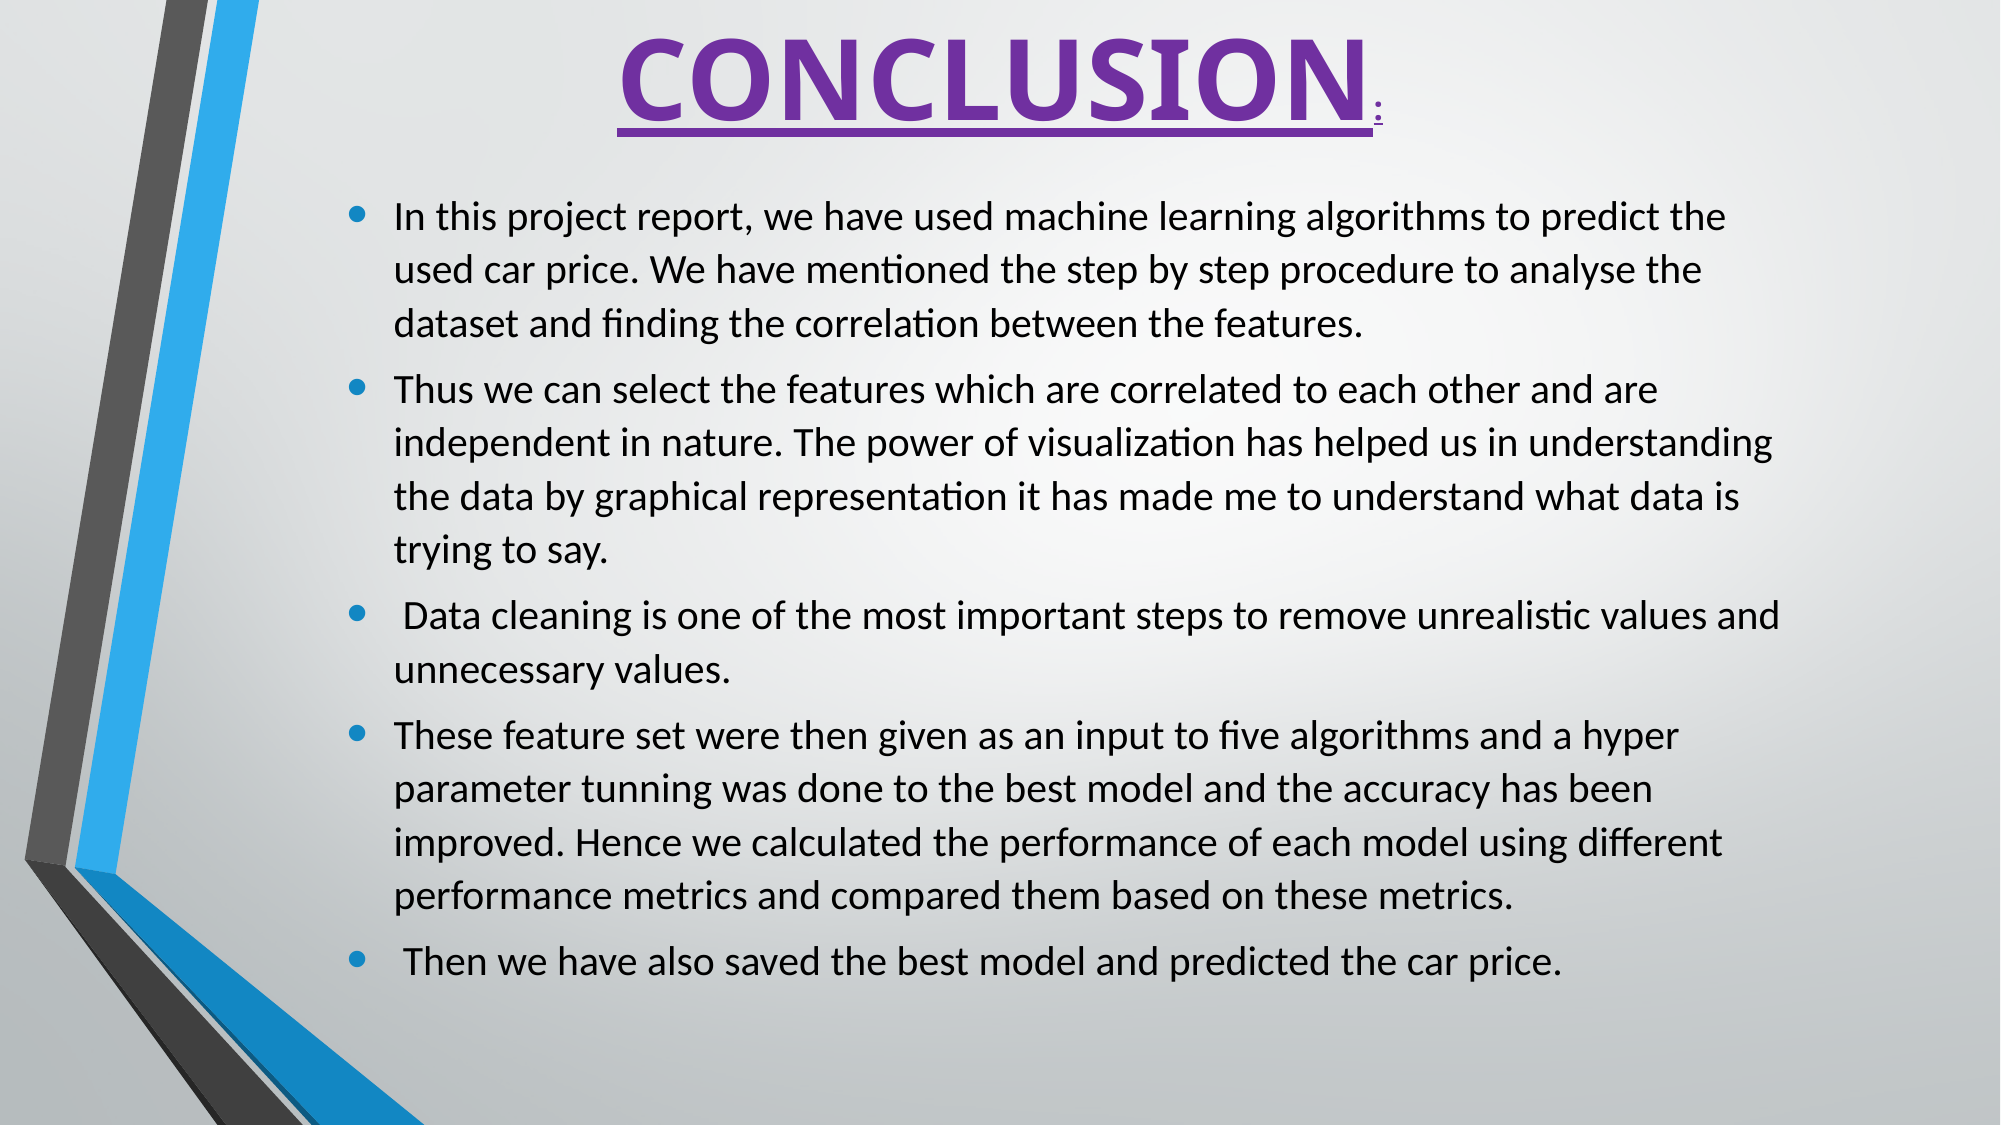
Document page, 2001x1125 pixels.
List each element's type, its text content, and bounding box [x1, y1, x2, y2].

title CONCLUSION: [212, 18, 1788, 132]
list In this project report, we have used machine learning algorithms to predict the used car price. We have mentioned the step by step procedure to analyse the dataset and finding the correlation between the features. Thus we can select the features which are correlated to each other and are independent in nature. The power of visualization has helped us in understanding the data by graphical representation it has made me to understand what data is trying to say. Data cleaning is one of the most important steps to remove unrealistic values and unnecessary values. These feature set were then given as an input to five algorithms and a hyper parameter tunning was done to the best model and the accuracy has been improved. Hence we calculated the performance of each model using different performance metrics and compared them based on these metrics. Then we have also saved the best model and predicted the car price. [331, 177, 1807, 1044]
